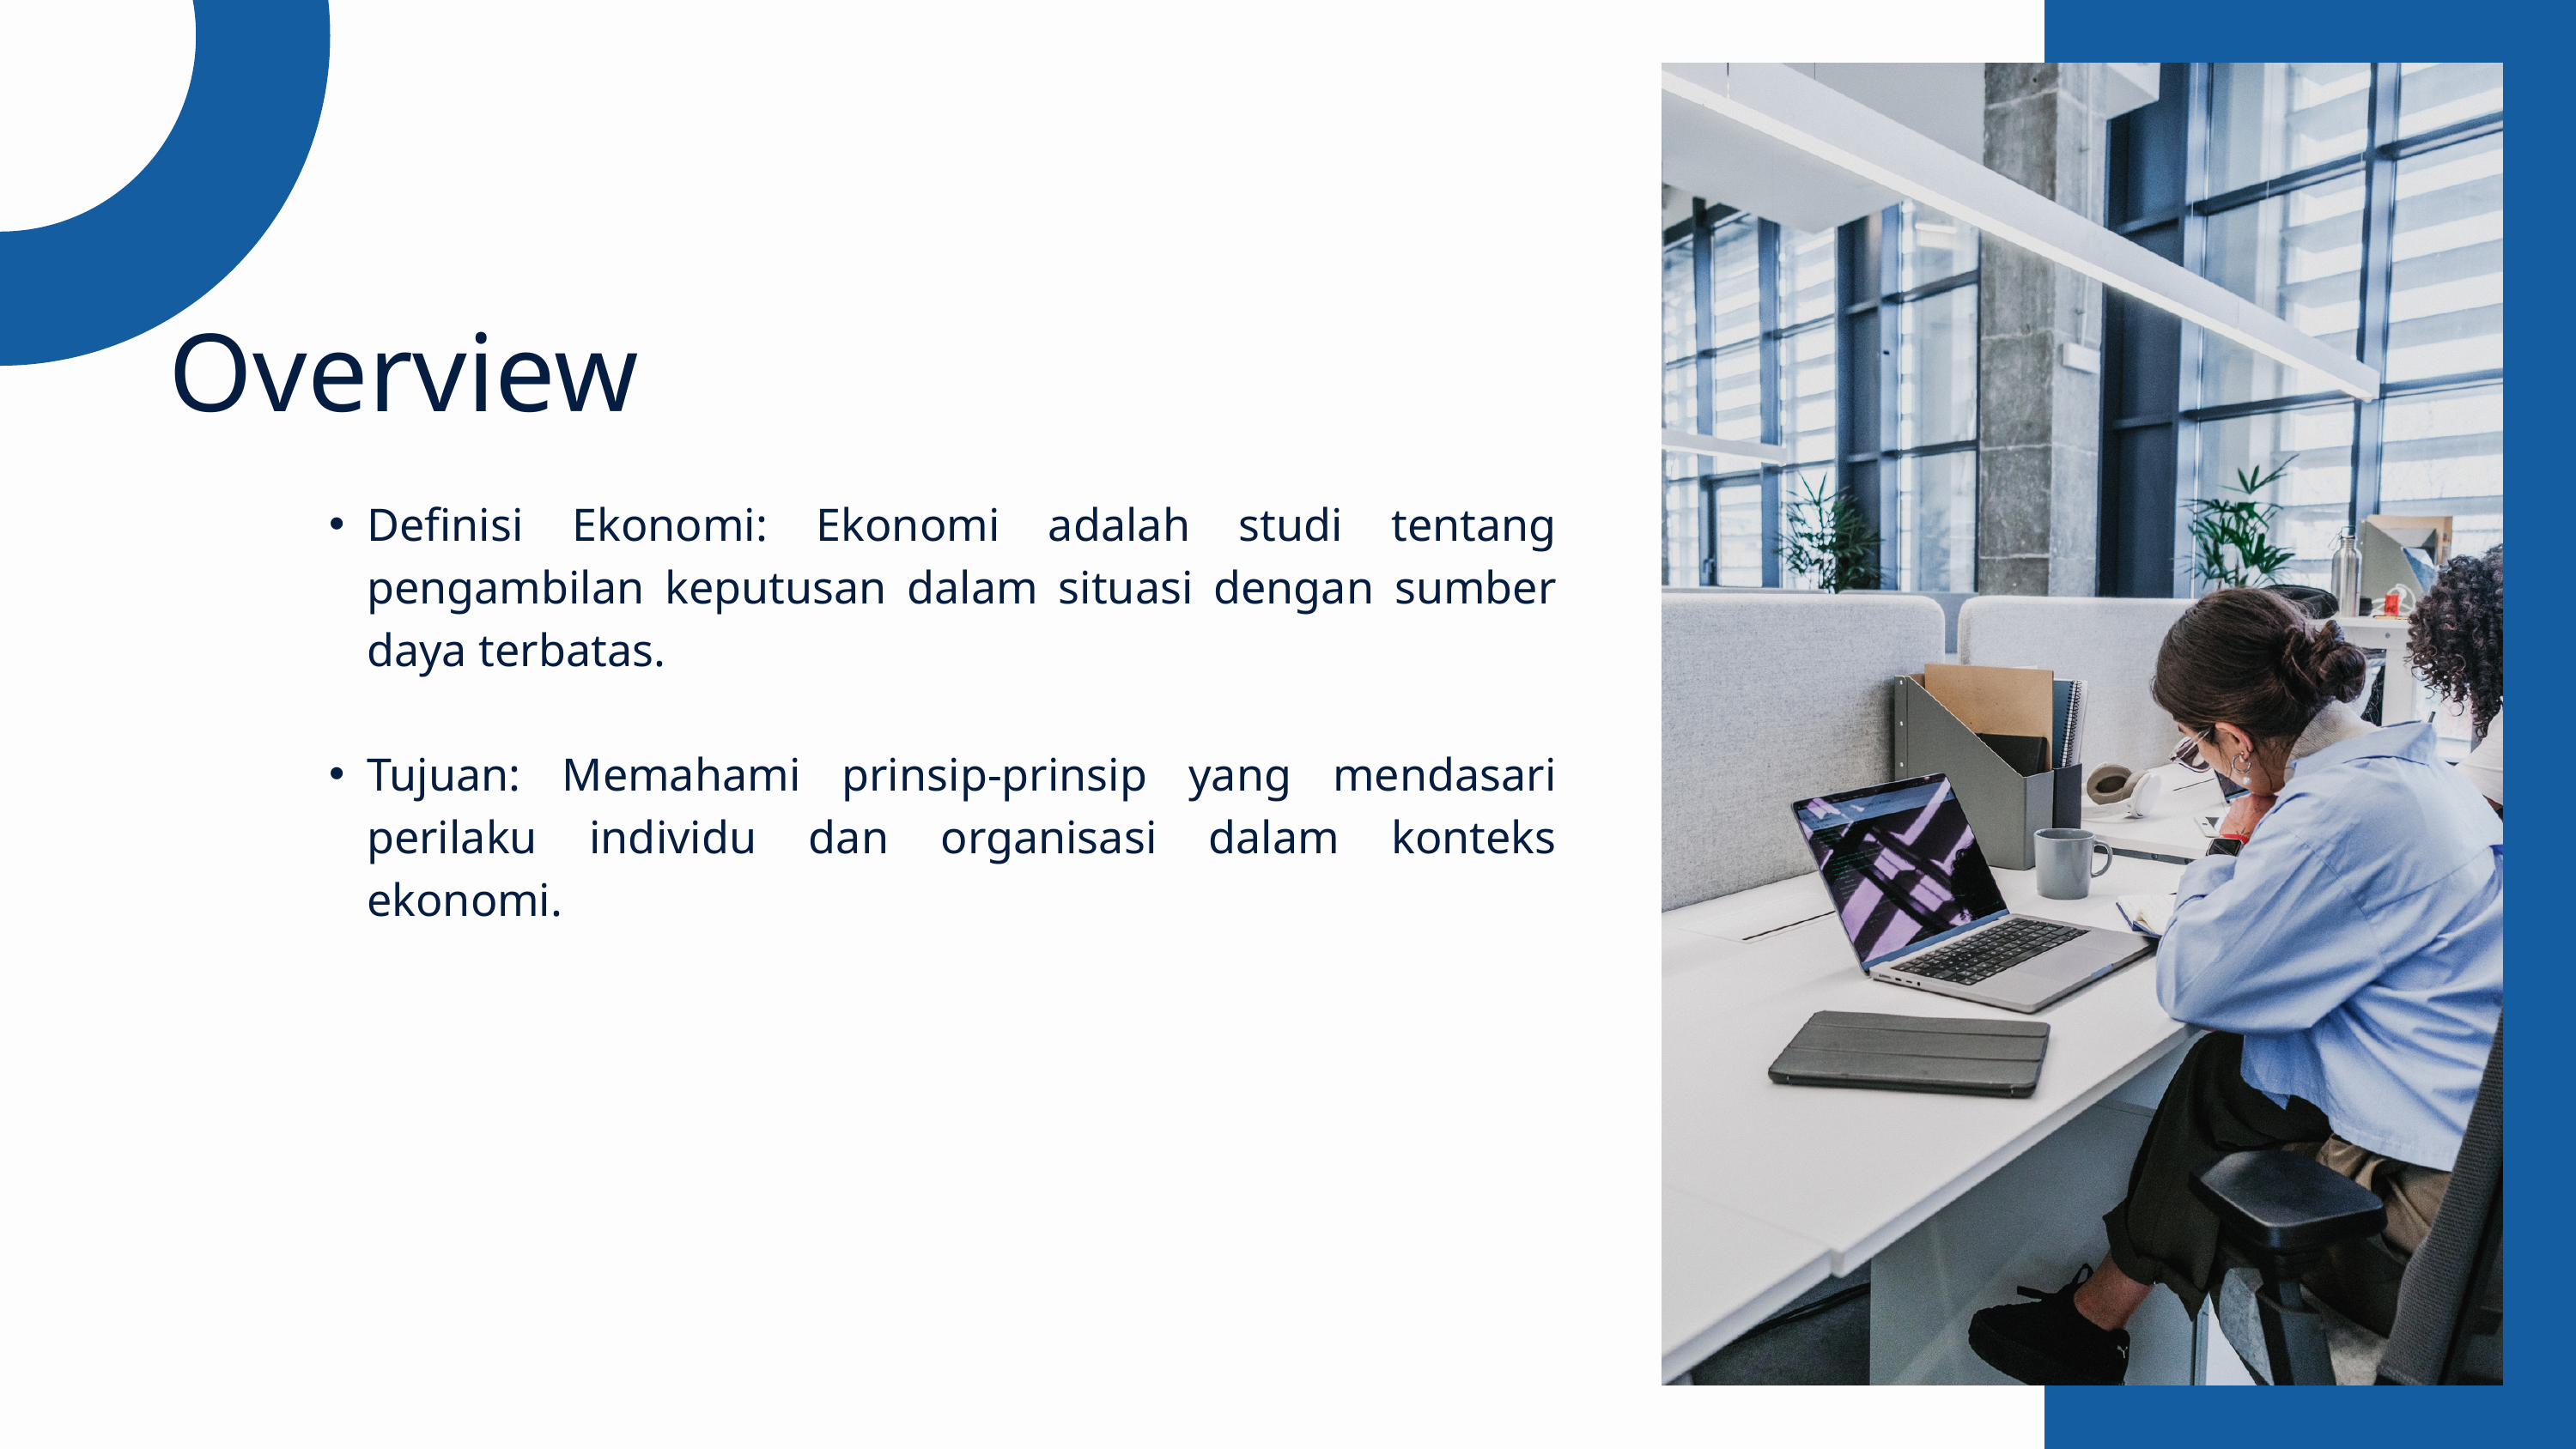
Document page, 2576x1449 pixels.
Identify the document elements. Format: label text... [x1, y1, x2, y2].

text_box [0, 0, 264, 300]
text_box Overview [168, 282, 1121, 433]
text_box [1662, 63, 2041, 1386]
text_box Definisi Ekonomi: Ekonomi adalah studi tentang pengambilan keputusan dalam situasi dengan sumber daya terbatas. Tujuan: Memahami prinsip-prinsip yang mendasari perilaku individu dan organisasi dalam konteks ekonomi. [290, 487, 1558, 988]
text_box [2044, 0, 2576, 1449]
